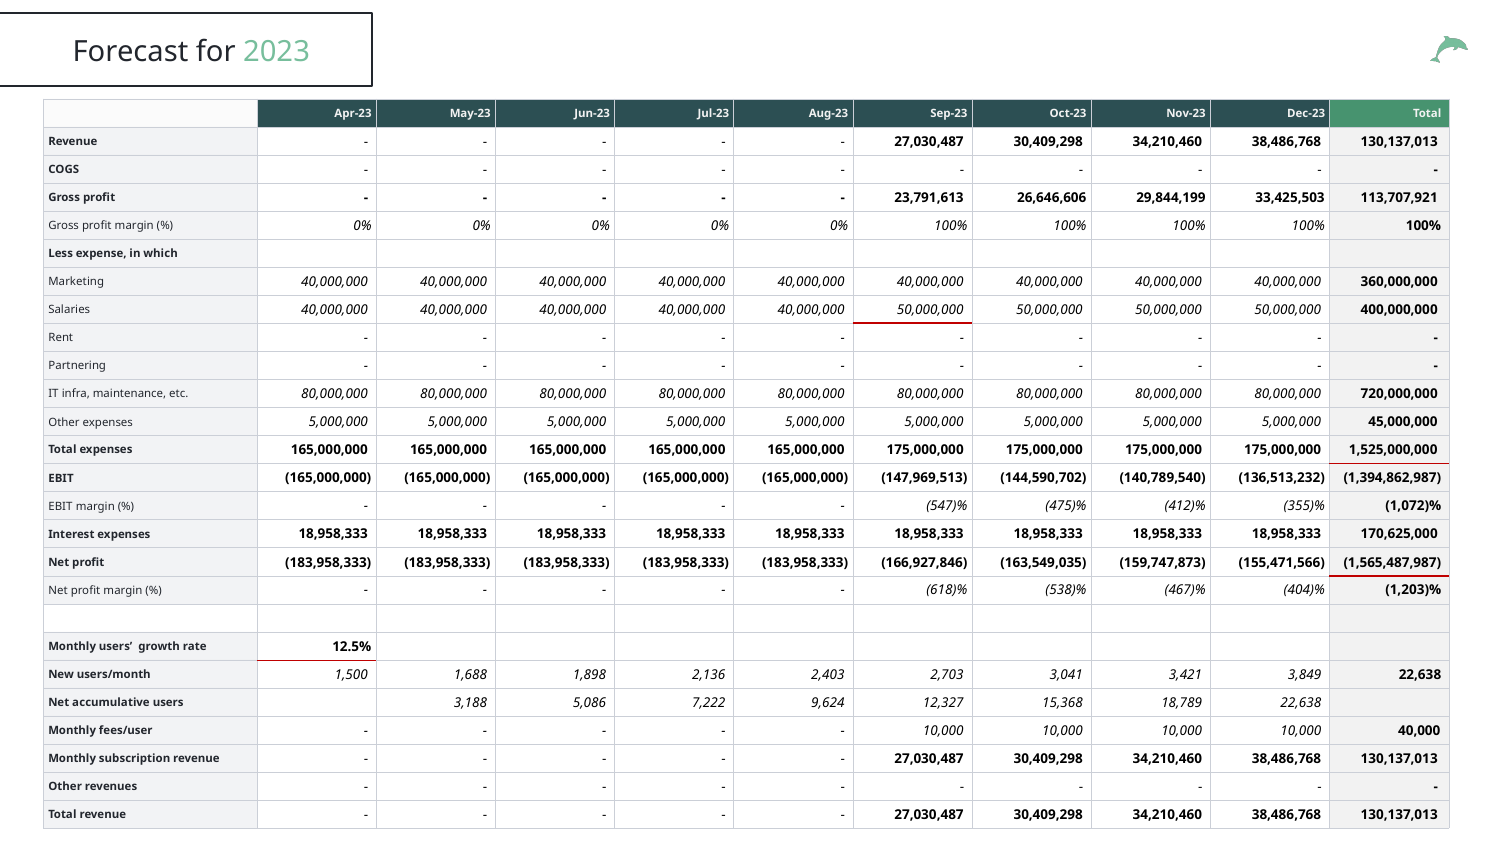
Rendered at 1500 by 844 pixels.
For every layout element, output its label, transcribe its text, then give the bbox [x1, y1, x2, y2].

table_cell Gross profit margin (%) [44, 212, 257, 239]
table_cell - [1092, 773, 1210, 800]
table_cell [1092, 240, 1210, 267]
table_cell (404)% [1211, 577, 1329, 604]
table_cell - [615, 184, 733, 211]
table_header Sep-23 [854, 100, 972, 127]
table_cell 23,791,613 [854, 184, 972, 211]
table_cell 3,849 [1211, 661, 1329, 688]
table_cell - [973, 352, 1091, 379]
table_cell [1092, 605, 1210, 632]
table_cell Total revenue [44, 801, 257, 828]
table_cell (1,565,487,987) [1330, 548, 1449, 575]
table_cell - [258, 717, 376, 744]
table_cell 3,188 [377, 689, 495, 716]
table_cell 27,030,487 [854, 128, 972, 155]
table_cell [1092, 633, 1210, 660]
table_cell [496, 605, 614, 632]
table_cell - [854, 352, 972, 379]
table_cell 175,000,000 [854, 436, 972, 463]
table_cell (144,590,702) [973, 464, 1091, 491]
table_cell 27,030,487 [854, 801, 972, 828]
table_cell 30,409,298 [973, 745, 1091, 772]
table_cell 22,638 [1330, 661, 1449, 688]
table_cell - [734, 128, 853, 155]
table_cell 18,958,333 [854, 520, 972, 547]
table_cell 10,000 [973, 717, 1091, 744]
table_cell - [377, 184, 495, 211]
table_cell [377, 633, 495, 660]
table_cell (166,927,846) [854, 548, 972, 576]
table_cell - [734, 745, 853, 772]
table_cell 113,707,921 [1330, 184, 1449, 211]
table_cell 5,000,000 [1211, 408, 1329, 435]
table_cell - [615, 156, 733, 183]
table_cell - [258, 492, 376, 519]
table_cell (165,000,000) [496, 464, 614, 491]
table_cell 175,000,000 [973, 436, 1091, 463]
table_cell 34,210,460 [1092, 745, 1210, 772]
table_cell - [734, 773, 853, 800]
table_cell - [734, 492, 853, 519]
table_cell [734, 240, 853, 267]
table_cell Other revenues [44, 773, 257, 800]
table_header Oct-23 [973, 100, 1091, 127]
table_cell (475)% [973, 492, 1091, 519]
table_cell 80,000,000 [1092, 380, 1210, 407]
table_cell Monthly users’ growth rate [44, 633, 257, 660]
table_cell 175,000,000 [1092, 436, 1210, 463]
table_cell - [1211, 156, 1329, 183]
table_cell (618)% [854, 577, 972, 604]
table_cell 100% [1211, 212, 1329, 239]
table_cell 18,958,333 [973, 520, 1091, 547]
table_cell - [496, 577, 614, 604]
table_cell [1330, 633, 1449, 660]
table_cell 18,958,333 [615, 520, 733, 547]
table_cell - [258, 156, 376, 183]
table_cell 5,000,000 [1092, 408, 1210, 435]
table_cell 5,000,000 [258, 408, 376, 435]
table_cell (412)% [1092, 492, 1210, 519]
table_cell - [854, 773, 972, 800]
table_cell Revenue [44, 128, 257, 155]
table_cell (547)% [854, 492, 972, 519]
table_cell 40,000,000 [615, 268, 733, 295]
table_cell (159,747,873) [1092, 548, 1210, 576]
table_cell - [615, 324, 733, 351]
table_cell Partnering [44, 352, 257, 379]
table_cell 22,638 [1211, 689, 1329, 716]
table_cell Monthly fees/user [44, 717, 257, 744]
table_cell 100% [854, 212, 972, 239]
table_cell 18,958,333 [734, 520, 853, 547]
table_cell [258, 605, 376, 632]
text_box [0, 72, 374, 88]
table_cell - [377, 717, 495, 744]
table_cell - [258, 352, 376, 379]
table_cell Less expense, in which [44, 240, 257, 267]
table_cell EBIT [44, 464, 257, 491]
table_cell - [1092, 156, 1210, 183]
table_cell (355)% [1211, 492, 1329, 519]
table_cell 34,210,460 [1092, 128, 1210, 155]
table_cell 40,000,000 [377, 296, 495, 323]
table_cell 10,000 [1211, 717, 1329, 744]
table_cell 80,000,000 [615, 380, 733, 407]
table_cell [496, 633, 614, 660]
table_cell [854, 240, 972, 267]
table_header Apr-23 [258, 100, 376, 127]
table_cell 1,898 [496, 661, 614, 688]
table_cell 50,000,000 [973, 296, 1091, 323]
table_cell - [615, 773, 733, 800]
table_cell 18,958,333 [496, 520, 614, 547]
table_cell (183,958,333) [496, 548, 614, 576]
table_cell (183,958,333) [377, 548, 495, 576]
table_cell (165,000,000) [258, 464, 376, 491]
table_cell [854, 605, 972, 632]
table_cell Salaries [44, 296, 257, 323]
table_cell 1,525,000,000 [1330, 436, 1449, 463]
table_cell [1330, 240, 1449, 267]
table_cell 7,222 [615, 689, 733, 716]
table_cell - [615, 352, 733, 379]
table_cell 50,000,000 [854, 296, 972, 322]
table_cell [973, 240, 1091, 267]
table_cell 5,000,000 [973, 408, 1091, 435]
table_cell - [496, 717, 614, 744]
table_cell 40,000,000 [854, 268, 972, 295]
table_header Jul-23 [615, 100, 733, 127]
text_box [0, 11, 374, 29]
table_cell (183,958,333) [258, 548, 376, 576]
table_cell - [734, 324, 853, 351]
table_cell - [1211, 773, 1329, 800]
table_cell - [1330, 773, 1449, 800]
picture [1430, 36, 1469, 63]
table_cell [496, 240, 614, 267]
table_cell (538)% [973, 577, 1091, 604]
table_cell 80,000,000 [1211, 380, 1329, 407]
table_cell 29,844,199 [1092, 184, 1210, 211]
table_cell - [377, 156, 495, 183]
table_cell (136,513,232) [1211, 464, 1329, 491]
table_cell - [1211, 352, 1329, 379]
table_cell 5,086 [496, 689, 614, 716]
table_cell - [973, 156, 1091, 183]
table_cell 40,000,000 [258, 296, 376, 323]
table_cell 100% [1092, 212, 1210, 239]
table_cell Monthly subscription revenue [44, 745, 257, 772]
table_cell - [496, 801, 614, 828]
table_cell 38,486,768 [1211, 745, 1329, 772]
table_cell (147,969,513) [854, 464, 972, 491]
table_cell - [496, 352, 614, 379]
table_header Jun-23 [496, 100, 614, 127]
table_cell 0% [258, 212, 376, 239]
table_cell (140,789,540) [1092, 464, 1210, 491]
table_cell 1,688 [377, 661, 495, 688]
table_cell [854, 633, 972, 660]
table_cell 80,000,000 [734, 380, 853, 407]
table_cell 45,000,000 [1330, 408, 1449, 435]
table_cell 80,000,000 [973, 380, 1091, 407]
table_cell (183,958,333) [615, 548, 733, 576]
table_cell 50,000,000 [1211, 296, 1329, 323]
table_cell 165,000,000 [496, 436, 614, 463]
table_cell 130,137,013 [1330, 801, 1449, 828]
table_cell (165,000,000) [377, 464, 495, 491]
table_cell - [258, 745, 376, 772]
table_cell IT infra, maintenance, etc. [44, 380, 257, 407]
table_cell - [1330, 324, 1449, 351]
table_cell [1330, 605, 1449, 632]
table_cell - [258, 577, 376, 604]
table_cell [615, 605, 733, 632]
table_cell 27,030,487 [854, 745, 972, 772]
table_cell COGS [44, 156, 257, 183]
table_cell 80,000,000 [377, 380, 495, 407]
table_cell (163,549,035) [973, 548, 1091, 576]
table_cell 38,486,768 [1211, 128, 1329, 155]
table_cell - [496, 492, 614, 519]
table_cell [44, 605, 257, 632]
table_cell 40,000,000 [377, 268, 495, 295]
table_cell 40,000,000 [496, 296, 614, 323]
table_cell - [258, 184, 376, 211]
table_cell - [1092, 324, 1210, 351]
table_cell 5,000,000 [496, 408, 614, 435]
table_cell 80,000,000 [258, 380, 376, 407]
table_cell Rent [44, 324, 257, 351]
table_cell - [258, 324, 376, 351]
table_cell 40,000,000 [1211, 268, 1329, 295]
table_cell (155,471,566) [1211, 548, 1329, 576]
table_cell - [615, 577, 733, 604]
table_cell 170,625,000 [1330, 520, 1449, 547]
table_cell 9,624 [734, 689, 853, 716]
table_cell [1211, 633, 1329, 660]
table_cell - [496, 773, 614, 800]
table_cell 40,000 [1330, 717, 1449, 744]
table_cell 12.5% [258, 633, 376, 660]
table_cell - [734, 717, 853, 744]
table_cell (1,394,862,987) [1330, 464, 1449, 491]
table_cell - [377, 492, 495, 519]
table_cell 80,000,000 [854, 380, 972, 407]
table_cell 5,000,000 [734, 408, 853, 435]
table_cell - [1330, 156, 1449, 183]
table_cell 38,486,768 [1211, 801, 1329, 828]
table_cell - [1092, 352, 1210, 379]
table_cell 130,137,013 [1330, 128, 1449, 155]
table_cell (1,072)% [1330, 492, 1449, 519]
table_cell Other expenses [44, 408, 257, 435]
table_cell [258, 240, 376, 267]
table_cell EBIT margin (%) [44, 492, 257, 519]
table_header May-23 [377, 100, 495, 127]
table_cell (165,000,000) [615, 464, 733, 491]
table_cell - [377, 352, 495, 379]
table_cell [734, 633, 853, 660]
table_cell - [377, 324, 495, 351]
table_cell 0% [377, 212, 495, 239]
table_cell - [734, 156, 853, 183]
table_cell [377, 240, 495, 267]
text_box Forecast for 2023 [0, 29, 383, 72]
table_cell (1,203)% [1330, 577, 1449, 604]
table_cell 34,210,460 [1092, 801, 1210, 828]
table_cell [1211, 605, 1329, 632]
table_cell 400,000,000 [1330, 296, 1449, 323]
table_cell - [1330, 352, 1449, 379]
table_cell 10,000 [1092, 717, 1210, 744]
table_cell [973, 605, 1091, 632]
table_cell 40,000,000 [973, 268, 1091, 295]
table_cell 2,403 [734, 661, 853, 688]
table_cell - [496, 745, 614, 772]
table_cell [615, 633, 733, 660]
table_cell Interest expenses [44, 520, 257, 547]
table_cell 50,000,000 [1092, 296, 1210, 323]
table_cell 165,000,000 [258, 436, 376, 463]
table_cell 100% [973, 212, 1091, 239]
table_cell - [496, 128, 614, 155]
table_cell 26,646,606 [973, 184, 1091, 211]
table_cell 2,703 [854, 661, 972, 688]
table_cell 18,958,333 [1092, 520, 1210, 547]
table_cell Net accumulative users [44, 689, 257, 716]
table_cell 360,000,000 [1330, 268, 1449, 295]
table_cell - [615, 801, 733, 828]
table_cell - [615, 745, 733, 772]
table_cell (165,000,000) [734, 464, 853, 491]
table_cell - [973, 773, 1091, 800]
table_cell 165,000,000 [615, 436, 733, 463]
table_cell 130,137,013 [1330, 745, 1449, 772]
table_cell 720,000,000 [1330, 380, 1449, 407]
table_cell 10,000 [854, 717, 972, 744]
table_cell - [258, 128, 376, 155]
table_cell - [615, 492, 733, 519]
table_cell 33,425,503 [1211, 184, 1329, 211]
table_header [44, 100, 257, 127]
table_cell - [734, 801, 853, 828]
table_cell 40,000,000 [734, 296, 853, 323]
table_cell - [496, 324, 614, 351]
table_header Total [1330, 100, 1449, 127]
table_cell Net profit margin (%) [44, 577, 257, 604]
table_cell 100% [1330, 212, 1449, 239]
table_cell - [734, 184, 853, 211]
table_cell 3,041 [973, 661, 1091, 688]
table_cell 5,000,000 [615, 408, 733, 435]
table_cell 80,000,000 [496, 380, 614, 407]
table_cell Net profit [44, 548, 257, 576]
table_cell - [854, 324, 972, 351]
table_cell - [734, 577, 853, 604]
table_cell - [496, 184, 614, 211]
table_cell 5,000,000 [854, 408, 972, 435]
table_cell 30,409,298 [973, 128, 1091, 155]
table_cell 165,000,000 [377, 436, 495, 463]
table_cell - [377, 745, 495, 772]
table_cell - [258, 801, 376, 828]
table_cell - [734, 352, 853, 379]
table_cell [615, 240, 733, 267]
table_cell - [377, 577, 495, 604]
table_header Aug-23 [734, 100, 853, 127]
table_cell 18,789 [1092, 689, 1210, 716]
table_cell - [496, 156, 614, 183]
table_cell - [377, 773, 495, 800]
table_cell (467)% [1092, 577, 1210, 604]
table_cell - [377, 801, 495, 828]
table_cell 40,000,000 [496, 268, 614, 295]
table_cell 0% [615, 212, 733, 239]
table_cell 0% [734, 212, 853, 239]
table_cell [1330, 689, 1449, 716]
table_cell - [615, 717, 733, 744]
table_cell Total expenses [44, 436, 257, 463]
table_cell 0% [496, 212, 614, 239]
table_cell 18,958,333 [1211, 520, 1329, 547]
table_cell 175,000,000 [1211, 436, 1329, 463]
table_cell 18,958,333 [258, 520, 376, 547]
table_cell - [258, 773, 376, 800]
table_cell 30,409,298 [973, 801, 1091, 828]
table_cell - [973, 324, 1091, 351]
table_cell Marketing [44, 268, 257, 295]
table_cell (183,958,333) [734, 548, 853, 576]
table_cell - [615, 128, 733, 155]
table_cell [973, 633, 1091, 660]
table_cell - [377, 128, 495, 155]
table_cell 18,958,333 [377, 520, 495, 547]
table_cell 165,000,000 [734, 436, 853, 463]
table_cell 15,368 [973, 689, 1091, 716]
table_cell 40,000,000 [1092, 268, 1210, 295]
table_cell 12,327 [854, 689, 972, 716]
table_cell Gross profit [44, 184, 257, 211]
table_header Nov-23 [1092, 100, 1210, 127]
table_cell 1,500 [258, 661, 376, 688]
table_cell [377, 605, 495, 632]
table_cell [1211, 240, 1329, 267]
table_cell 40,000,000 [734, 268, 853, 295]
table_cell - [1211, 324, 1329, 351]
table_cell 2,136 [615, 661, 733, 688]
table_cell New users/month [44, 661, 257, 688]
table_cell 40,000,000 [615, 296, 733, 323]
table_cell 3,421 [1092, 661, 1210, 688]
table_header Dec-23 [1211, 100, 1329, 127]
table_cell [258, 689, 376, 716]
table_cell [734, 605, 853, 632]
table_cell 40,000,000 [258, 268, 376, 295]
table_cell 5,000,000 [377, 408, 495, 435]
table_cell - [854, 156, 972, 183]
